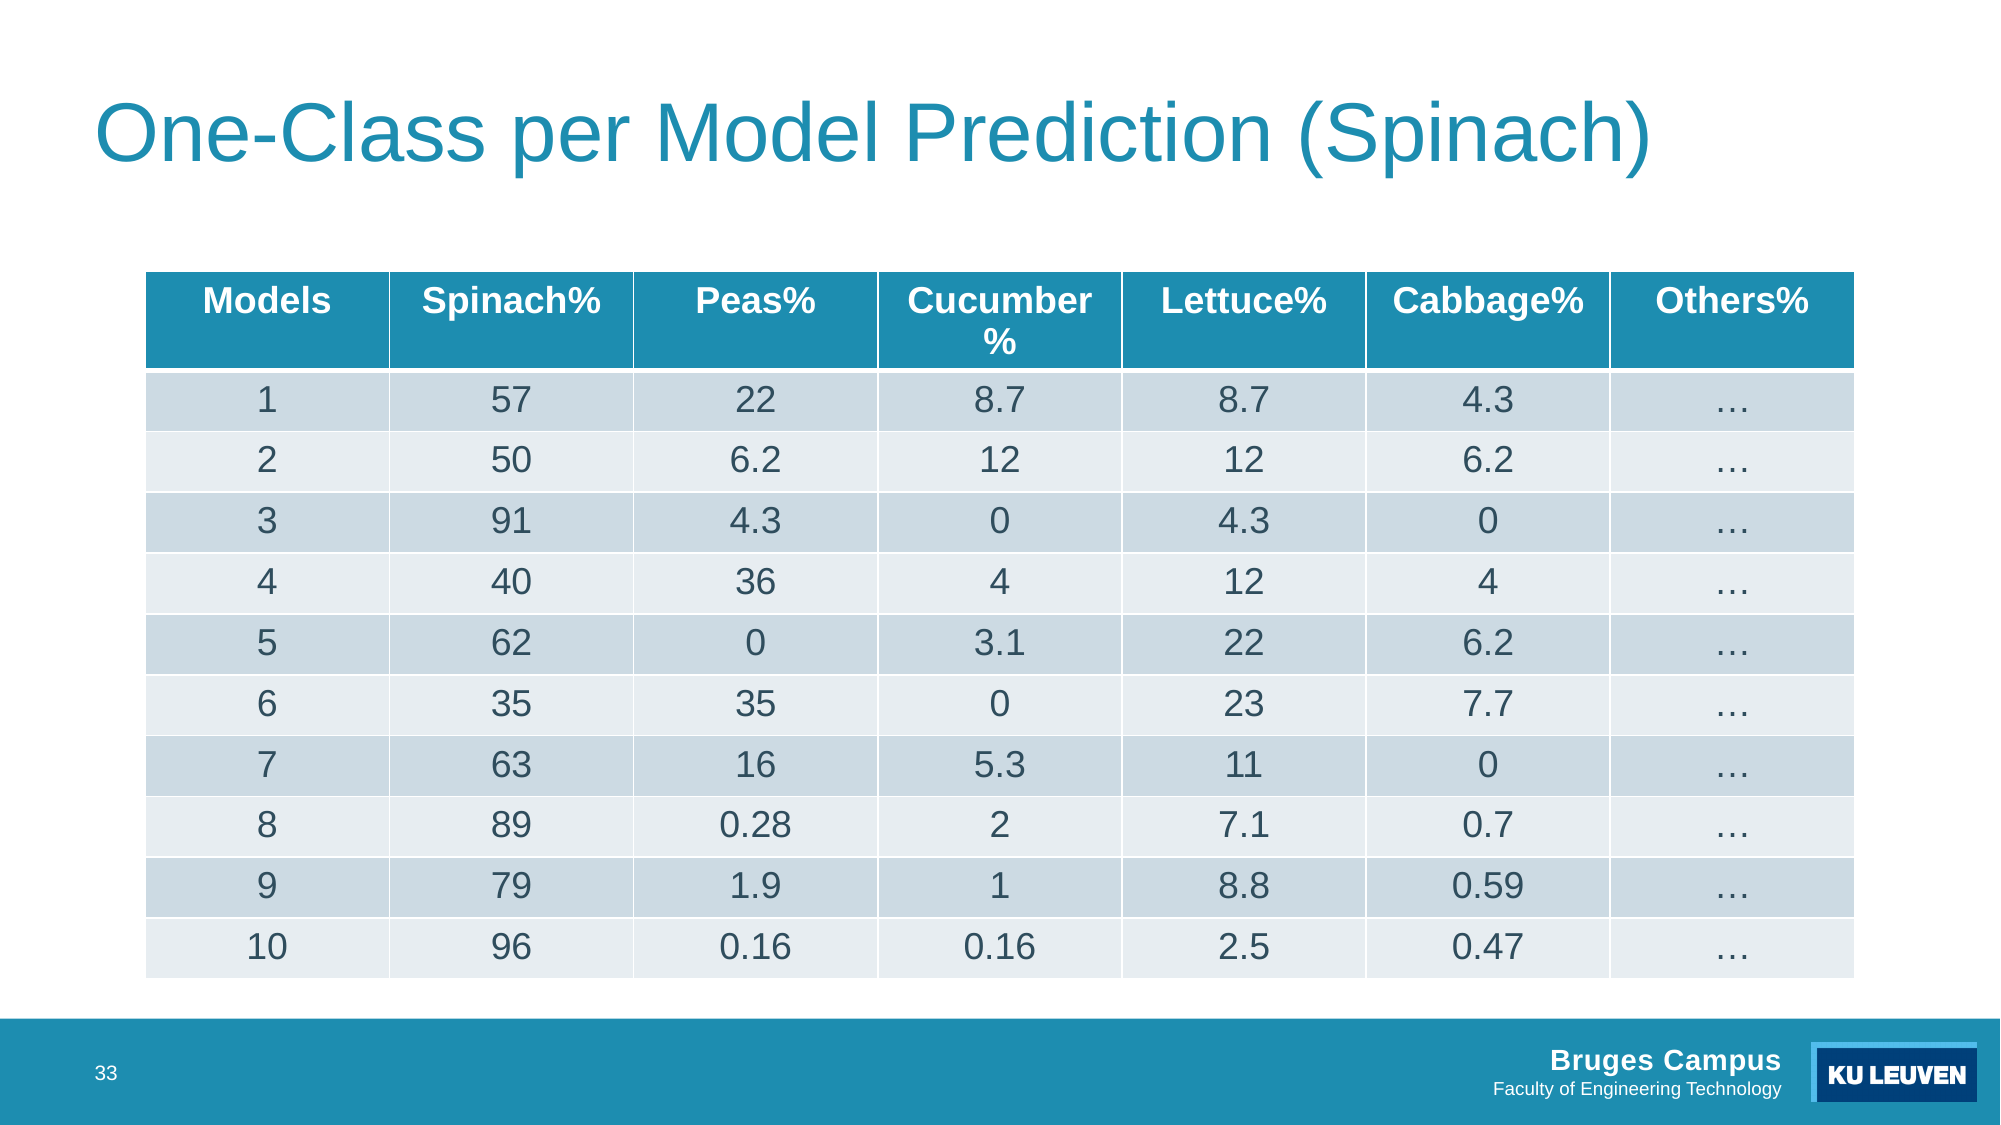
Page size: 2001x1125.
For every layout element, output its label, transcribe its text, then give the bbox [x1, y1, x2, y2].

table_cell 0.47 [1367, 919, 1609, 978]
table_cell 23 [1123, 676, 1365, 735]
table_cell … [1611, 493, 1854, 552]
table_cell 12 [1123, 432, 1365, 491]
table_cell 8.8 [1123, 858, 1365, 917]
table_cell 62 [390, 615, 633, 674]
table_cell 63 [390, 736, 633, 796]
table_cell 6.2 [1367, 432, 1609, 491]
table_cell 0 [879, 676, 1121, 735]
table_cell 0 [1367, 493, 1609, 552]
table_cell 35 [634, 676, 877, 735]
table_header Spinach% [390, 272, 633, 368]
table_cell … [1611, 797, 1854, 856]
table_cell 2 [879, 797, 1121, 856]
table_cell 4 [1367, 554, 1609, 613]
table_cell 4.3 [1367, 373, 1609, 431]
table_cell 1 [146, 373, 389, 431]
table_cell … [1611, 919, 1854, 978]
title One-Class per Model Prediction (Spinach) [94, 33, 1906, 223]
table_cell 5 [146, 615, 389, 674]
table_cell … [1611, 373, 1854, 431]
picture [1811, 1042, 1977, 1102]
slide_number 33 [94, 1018, 201, 1125]
table_cell 6 [146, 676, 389, 735]
table_header Cabbage% [1367, 272, 1609, 368]
table_cell 0.7 [1367, 797, 1609, 856]
table_cell … [1611, 432, 1854, 491]
table_cell 3 [146, 493, 389, 552]
table_cell 22 [634, 373, 877, 431]
table_cell 7 [146, 736, 389, 796]
table_cell 7.7 [1367, 676, 1609, 735]
table_cell 10 [146, 919, 389, 978]
table_cell 4 [879, 554, 1121, 613]
table_cell 36 [634, 554, 877, 613]
table_cell … [1611, 676, 1854, 735]
table_cell 96 [390, 919, 633, 978]
table_cell 91 [390, 493, 633, 552]
table_cell 2.5 [1123, 919, 1365, 978]
table_cell 0.28 [634, 797, 877, 856]
table_cell 35 [390, 676, 633, 735]
table_cell 22 [1123, 615, 1365, 674]
table_cell 2 [146, 432, 389, 491]
table_cell … [1611, 615, 1854, 674]
table_cell 0.16 [879, 919, 1121, 978]
table_cell 4.3 [634, 493, 877, 552]
table_header Cucumber% [879, 272, 1121, 368]
table_cell 40 [390, 554, 633, 613]
table_cell 8 [146, 797, 389, 856]
table_cell 7.1 [1123, 797, 1365, 856]
table_cell 4 [146, 554, 389, 613]
table_cell 0.16 [634, 919, 877, 978]
table_cell 6.2 [634, 432, 877, 491]
table_cell 3.1 [879, 615, 1121, 674]
table_cell 4.3 [1123, 493, 1365, 552]
table_cell 57 [390, 373, 633, 431]
table_cell 79 [390, 858, 633, 917]
table_cell 0.59 [1367, 858, 1609, 917]
table_cell 11 [1123, 736, 1365, 796]
table_header Models [146, 272, 389, 368]
table_cell 8.7 [1123, 373, 1365, 431]
table_cell 9 [146, 858, 389, 917]
table_cell 1.9 [634, 858, 877, 917]
table_cell 1 [879, 858, 1121, 917]
table_cell 0 [1367, 736, 1609, 796]
table_cell 16 [634, 736, 877, 796]
table_cell 0 [634, 615, 877, 674]
table_cell 0 [879, 493, 1121, 552]
table_header Others% [1611, 272, 1854, 368]
table_cell … [1611, 736, 1854, 796]
table_header Lettuce% [1123, 272, 1365, 368]
table_cell 8.7 [879, 373, 1121, 431]
table_header Peas% [634, 272, 877, 368]
table_cell 5.3 [879, 736, 1121, 796]
table_cell 89 [390, 797, 633, 856]
table_cell 50 [390, 432, 633, 491]
table_cell … [1611, 554, 1854, 613]
table_cell 12 [1123, 554, 1365, 613]
table_cell … [1611, 858, 1854, 917]
table_cell 12 [879, 432, 1121, 491]
table_cell 6.2 [1367, 615, 1609, 674]
